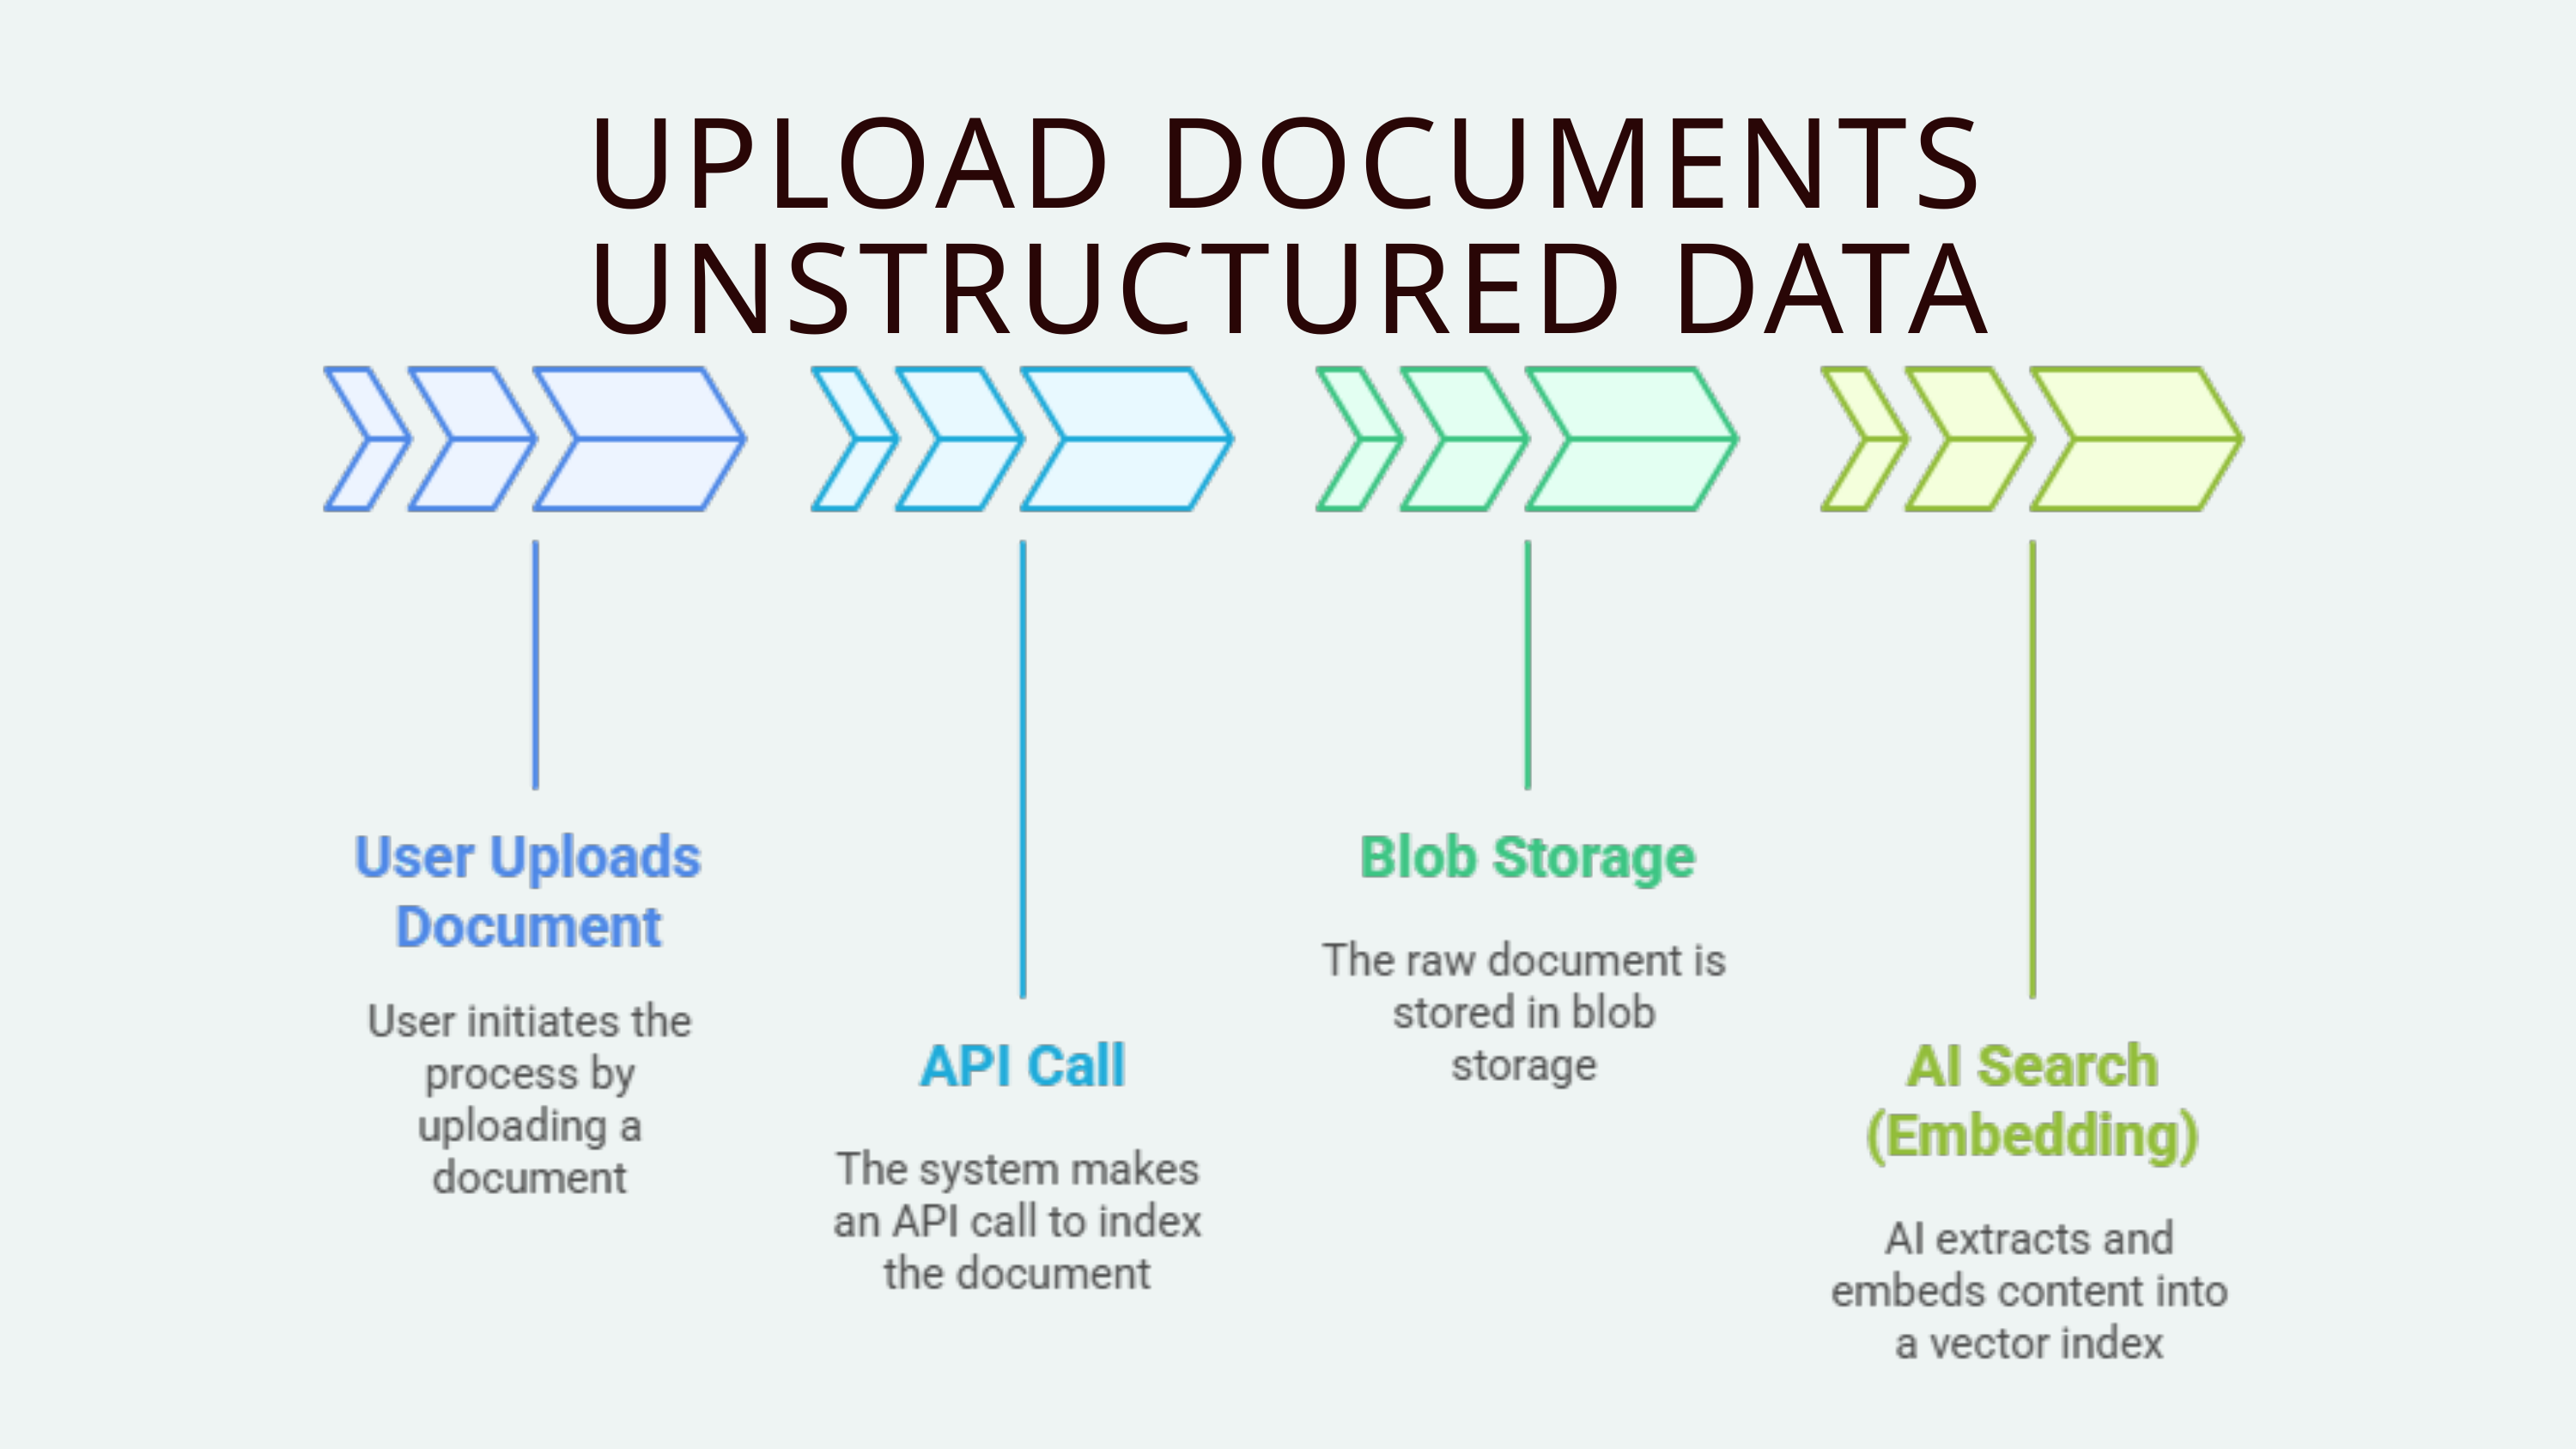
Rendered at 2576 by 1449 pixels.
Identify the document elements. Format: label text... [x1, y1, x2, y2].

text_box UPLOAD DOCUMENTS UNSTRUCTURED DATA [204, 108, 2372, 359]
text_box [200, 312, 2312, 1449]
